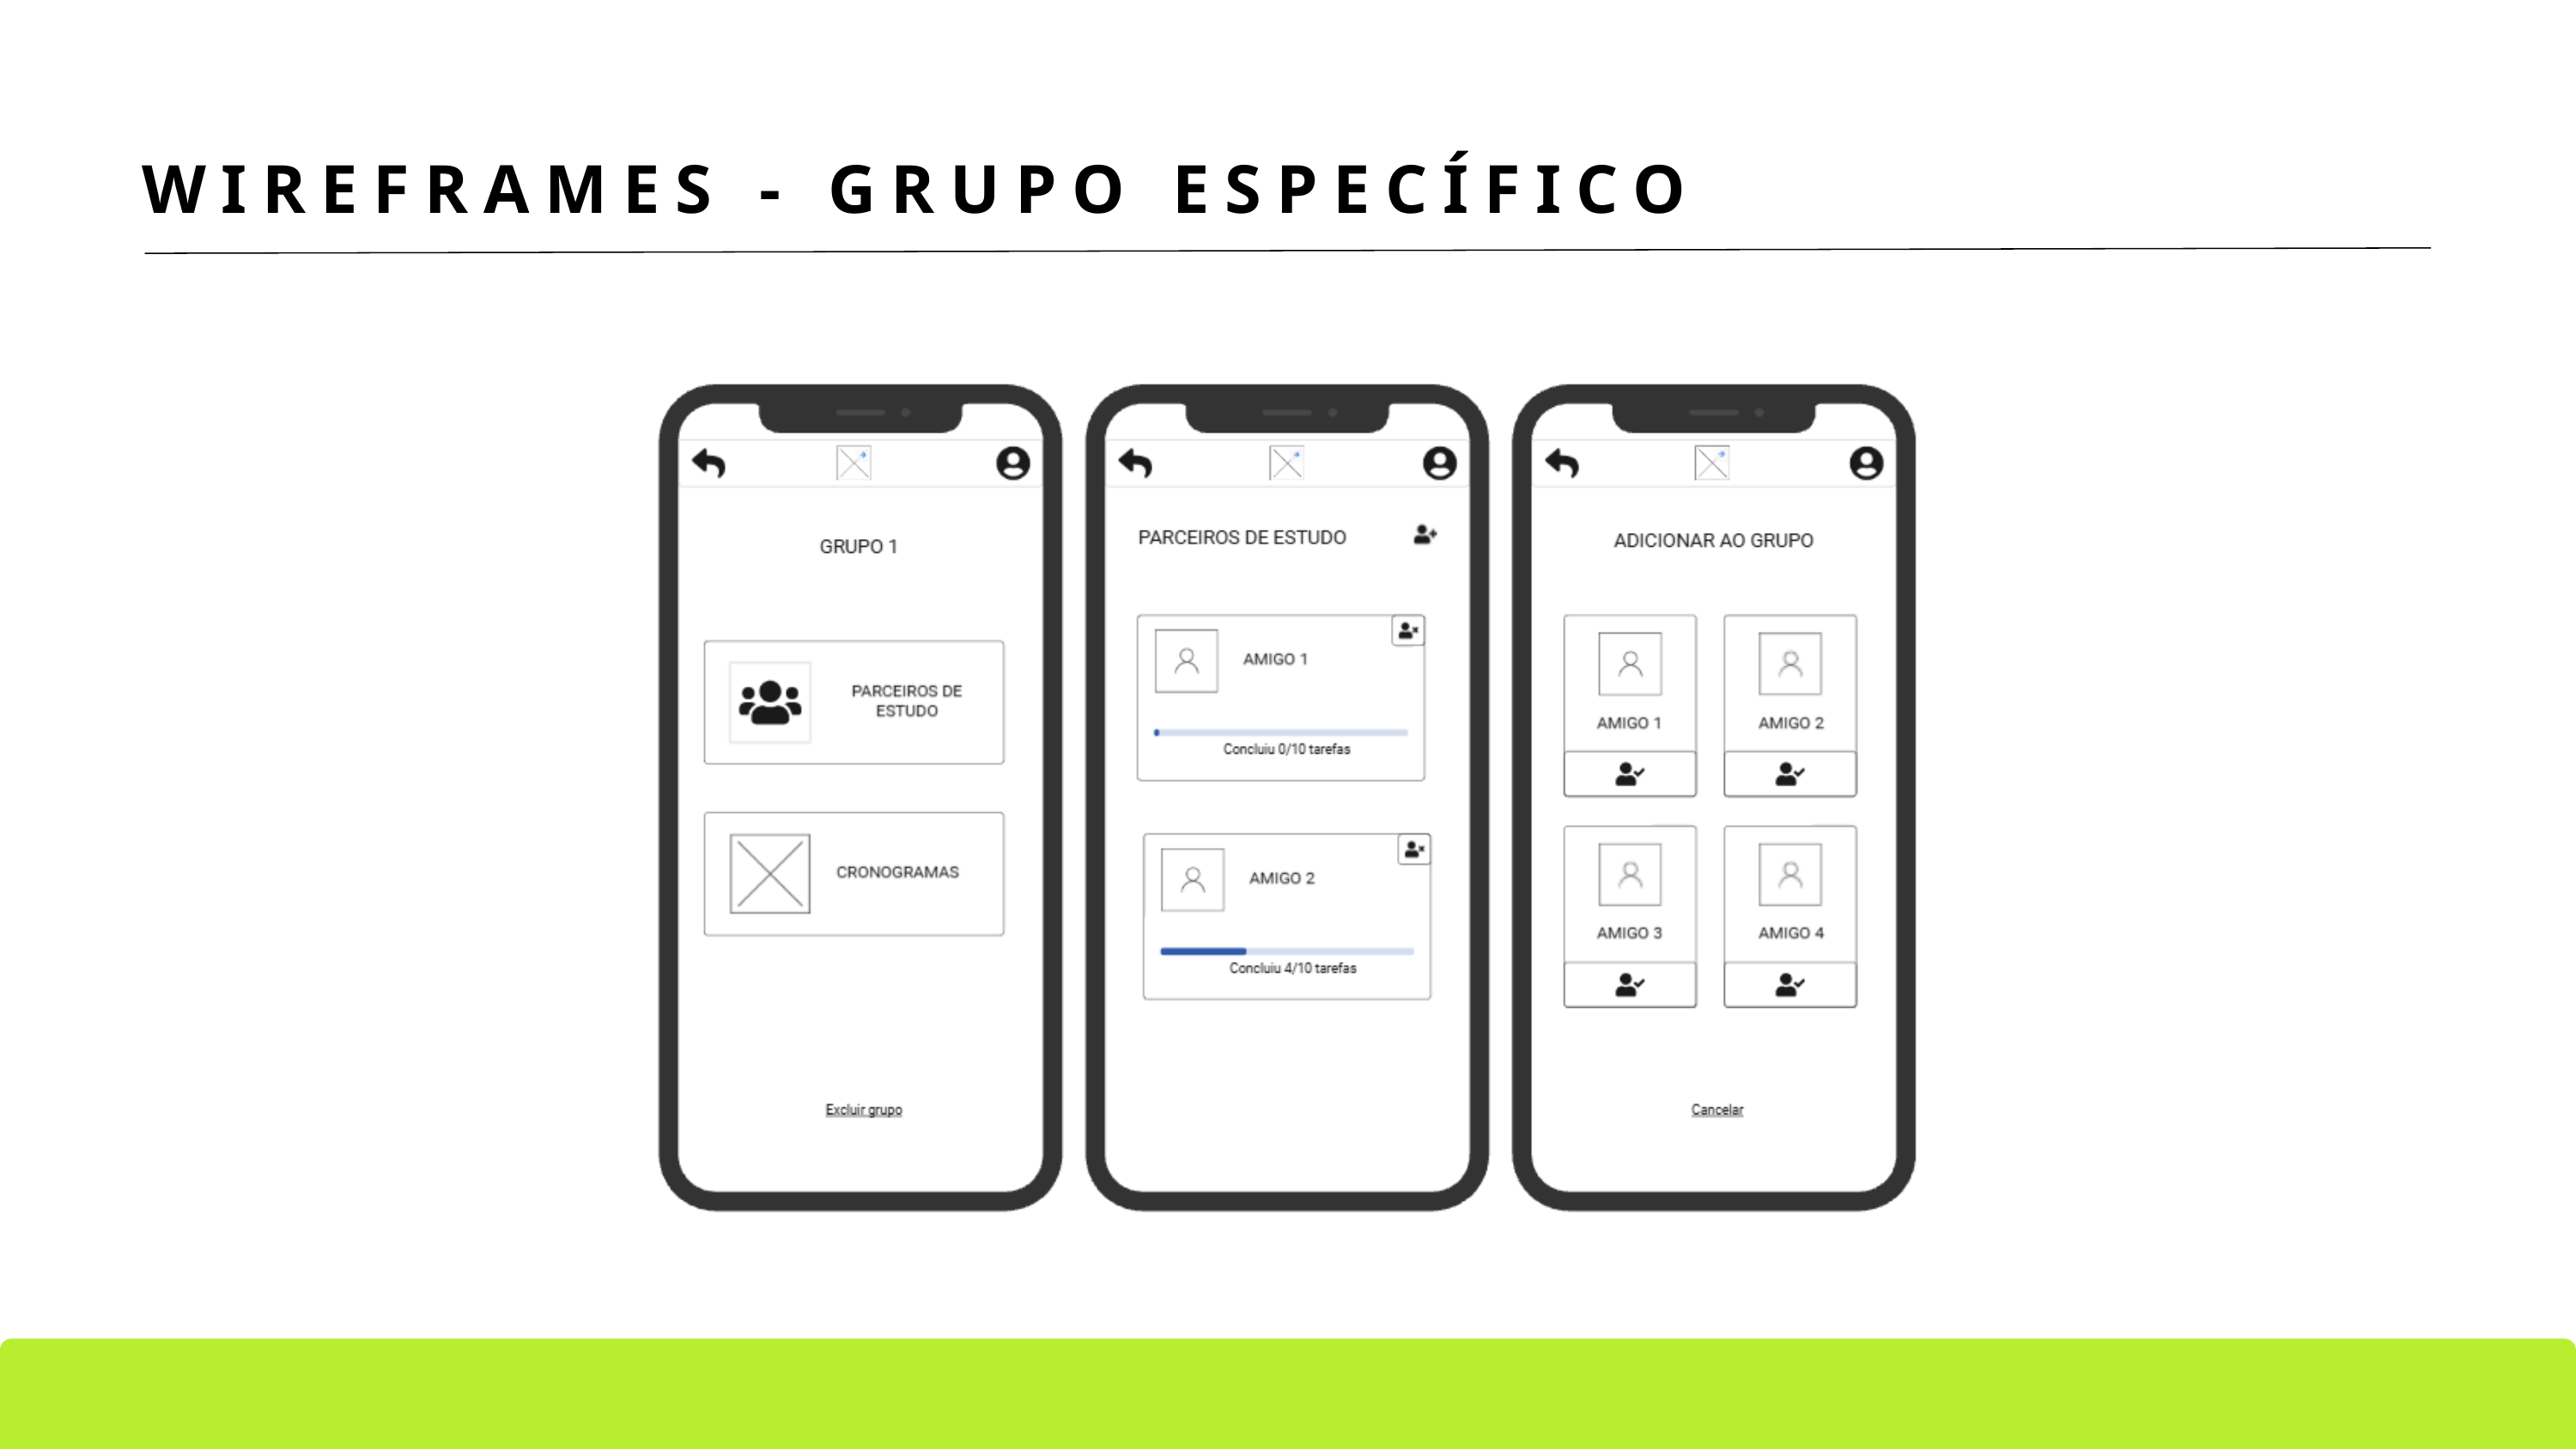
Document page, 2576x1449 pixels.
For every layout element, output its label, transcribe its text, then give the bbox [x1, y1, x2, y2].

text_box WIREFRAMES - GRUPO ESPECÍFICO [142, 134, 2428, 227]
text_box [0, 1338, 2576, 1449]
text_box [657, 379, 1919, 1214]
